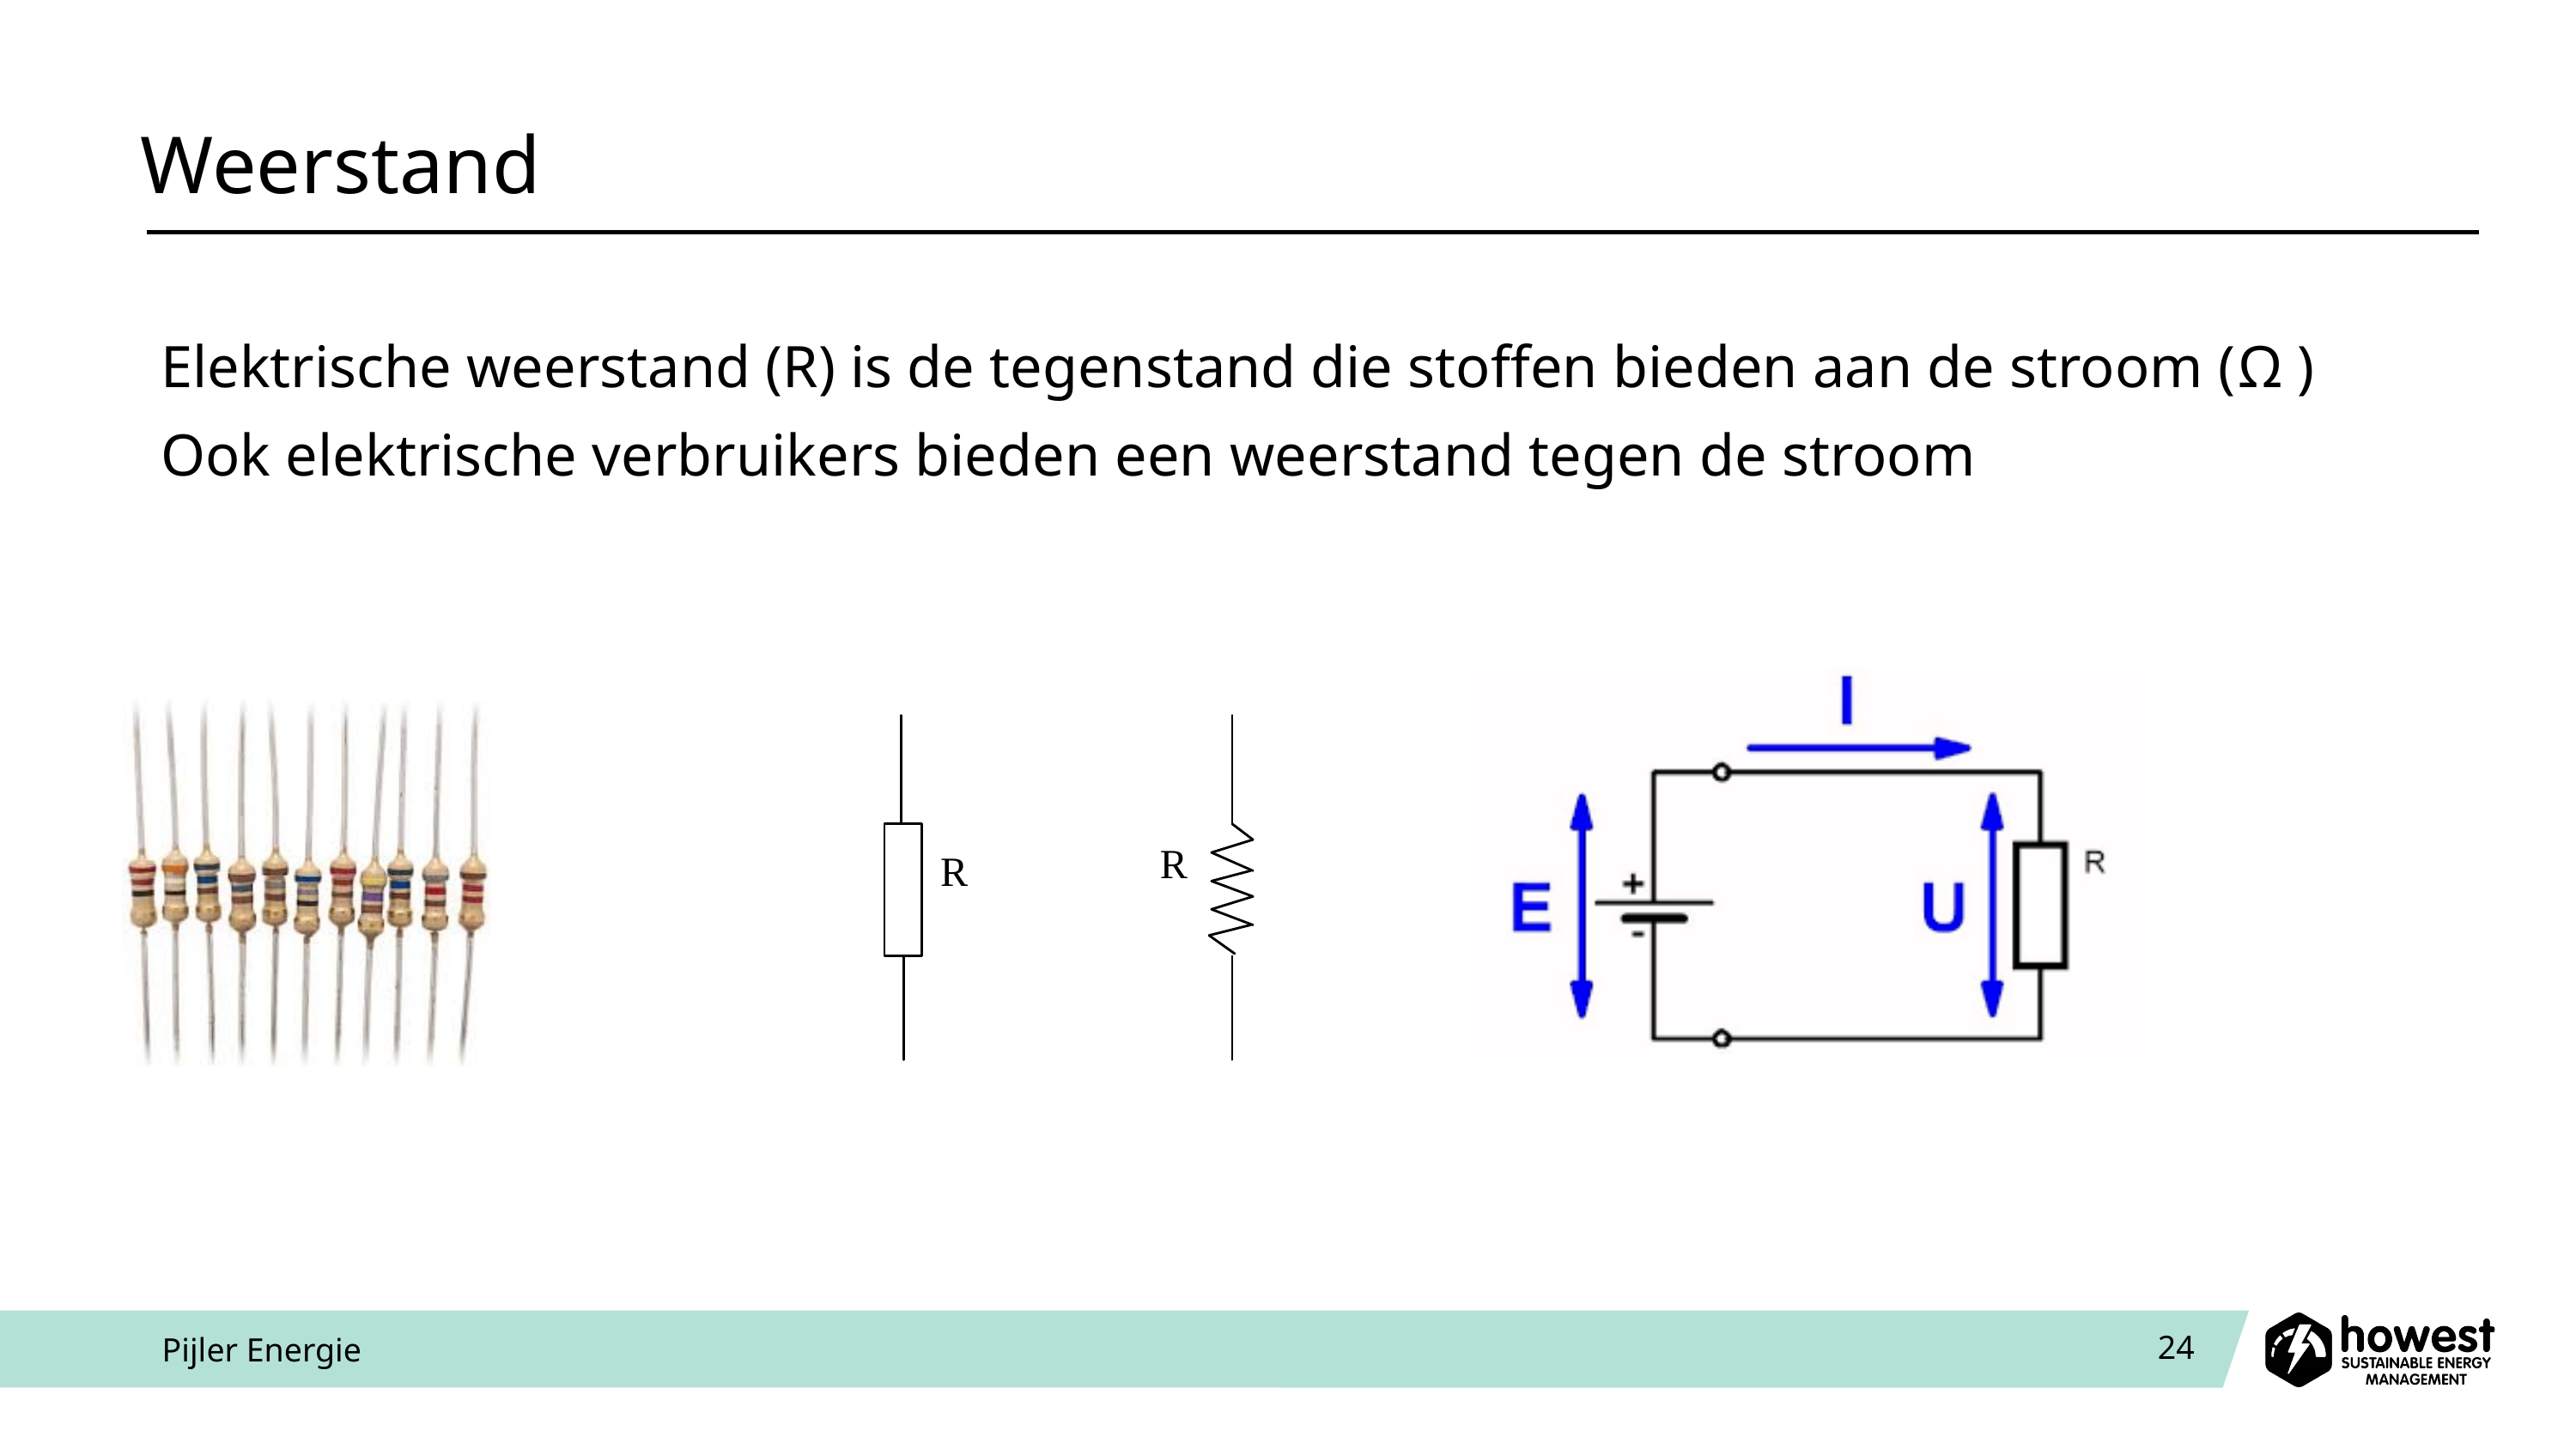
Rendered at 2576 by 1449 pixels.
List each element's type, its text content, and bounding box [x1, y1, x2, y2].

list Elektrische weerstand (R) is de tegenstand die stoffen bieden aan de stroom (Ω ) Ook elektrische verbruikers bieden een weerstand tegen de stroom [148, 331, 2483, 1191]
picture [2265, 1313, 2495, 1387]
slide_number 24 [1676, 1310, 2208, 1388]
slide_number Pijler Energie [149, 1310, 729, 1388]
picture [122, 699, 491, 1067]
title Weerstand [140, 124, 2476, 215]
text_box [760, 673, 1508, 1123]
picture [1471, 668, 2145, 1054]
